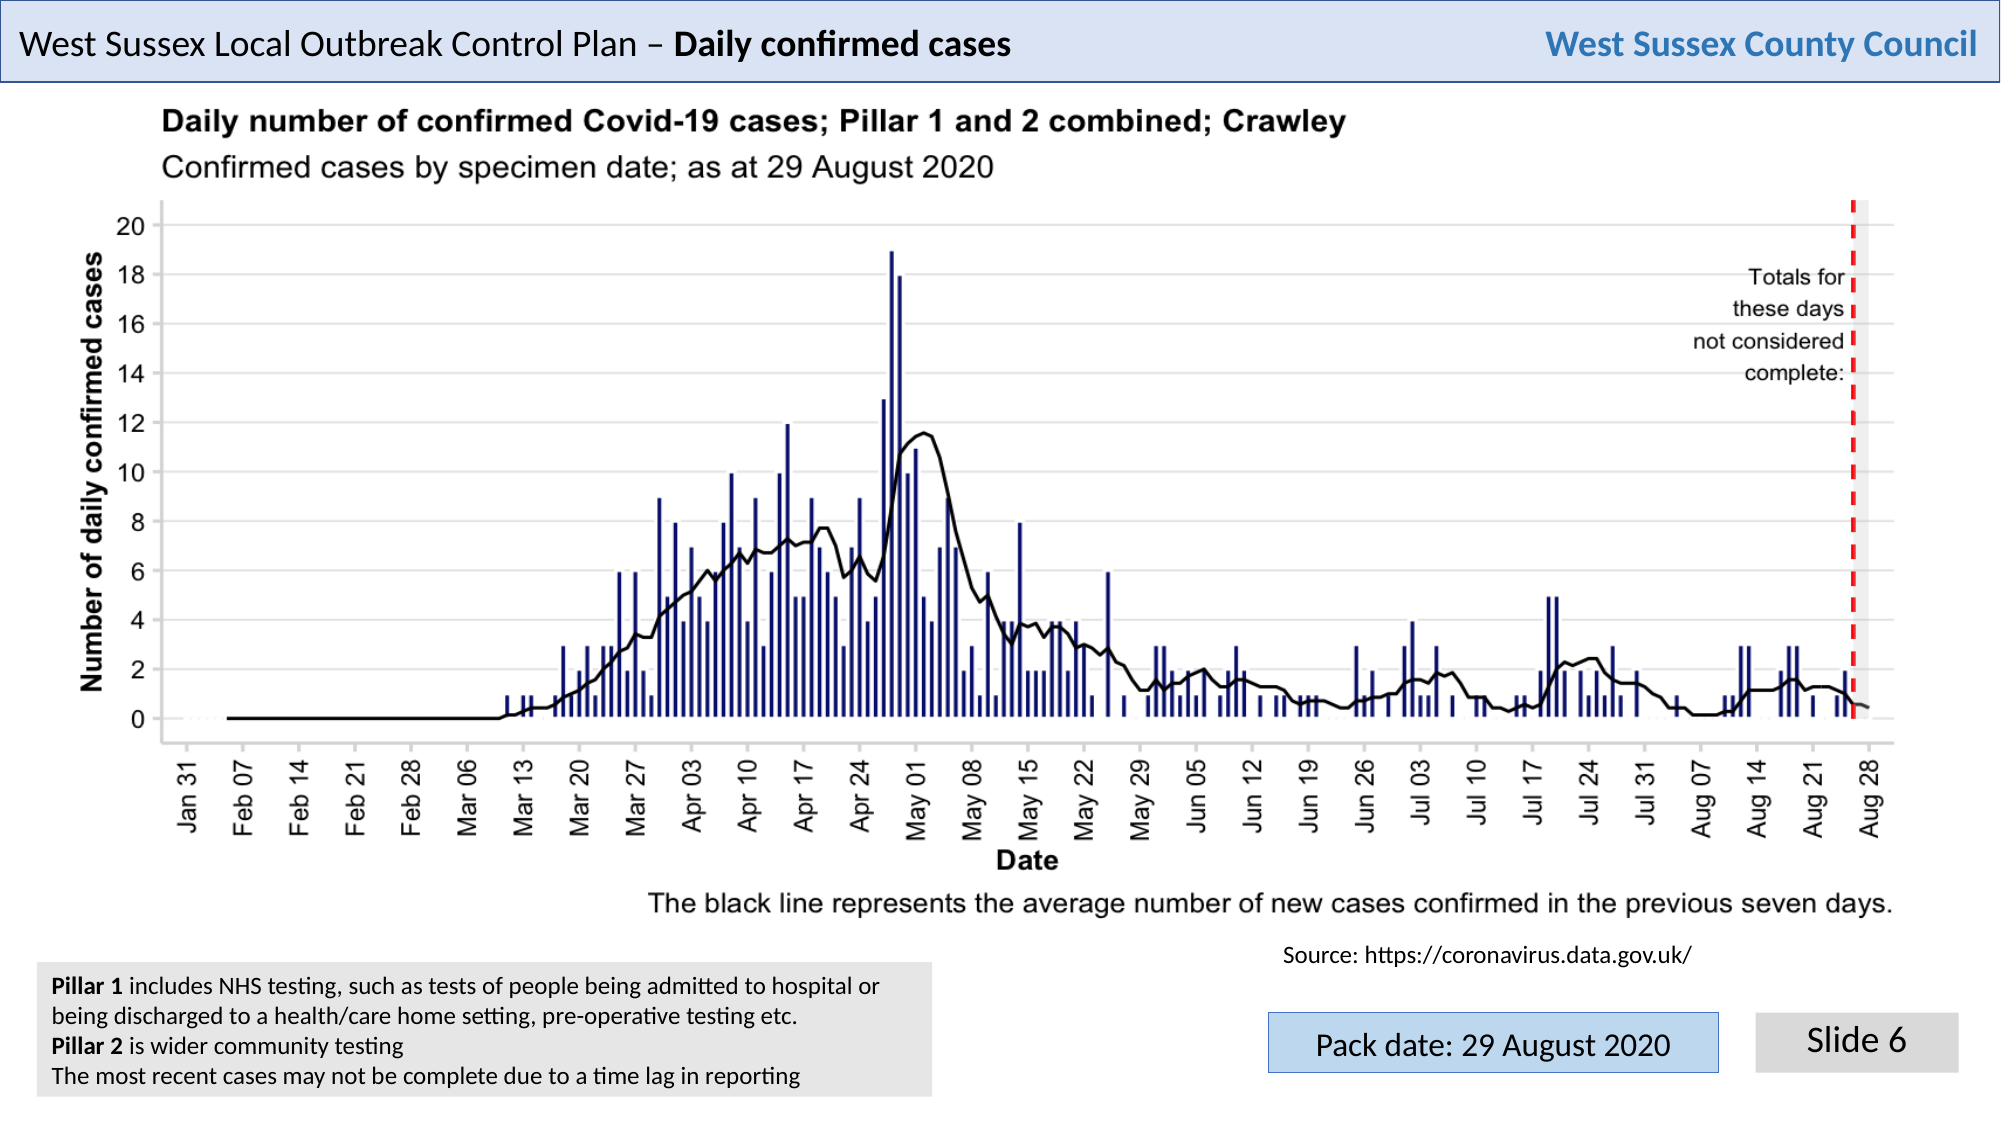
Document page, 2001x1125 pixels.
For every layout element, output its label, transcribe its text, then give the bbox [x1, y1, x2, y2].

list Slide 6 [1755, 1012, 1959, 1073]
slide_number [1268, 1012, 1719, 1073]
list Source: https://coronavirus.data.gov.uk/ [1268, 935, 1912, 995]
picture [63, 91, 1912, 935]
